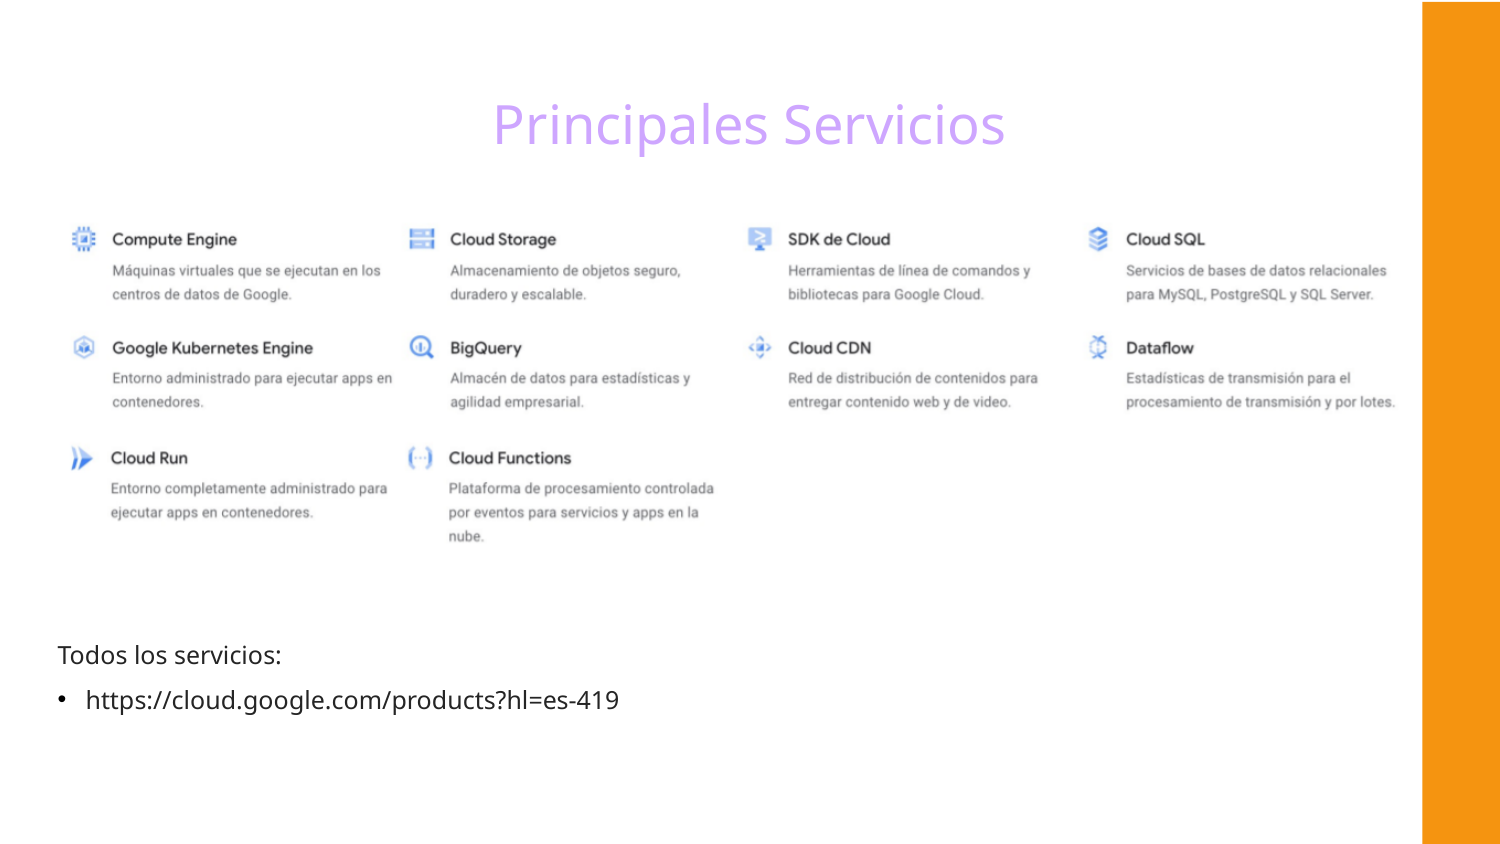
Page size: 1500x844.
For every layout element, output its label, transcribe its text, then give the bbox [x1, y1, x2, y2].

text_box [1422, 1, 1500, 844]
text_box Todos los servicios: https://cloud.google.com/products?hl=es-419 [42, 617, 1058, 757]
picture [61, 173, 1404, 557]
title Principales Servicios [157, 75, 1343, 163]
